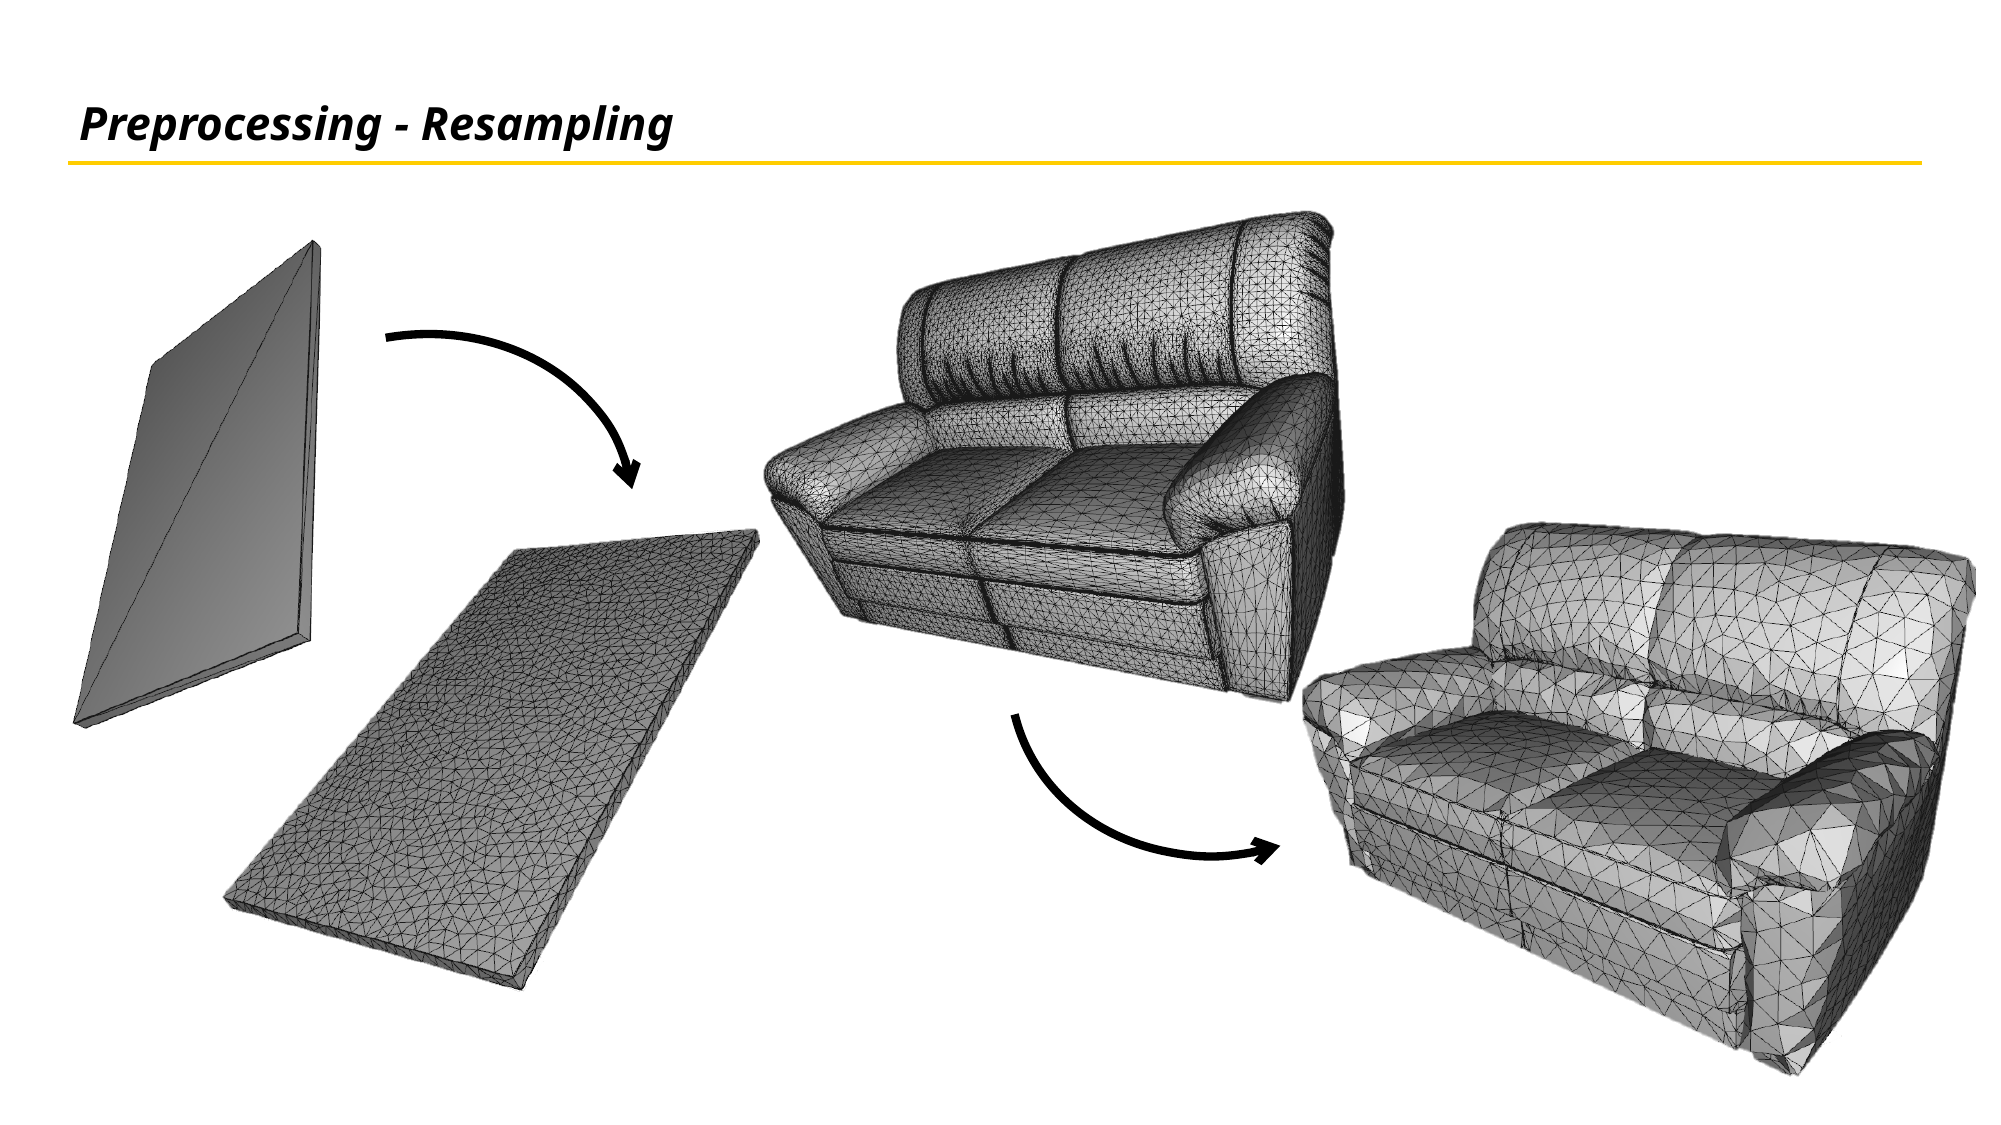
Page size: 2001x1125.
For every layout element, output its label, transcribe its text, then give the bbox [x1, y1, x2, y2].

text_box [390, 333, 637, 485]
text_box [1015, 721, 1256, 857]
title Preprocessing - Resampling [64, 86, 1931, 169]
picture [35, 177, 2001, 1095]
